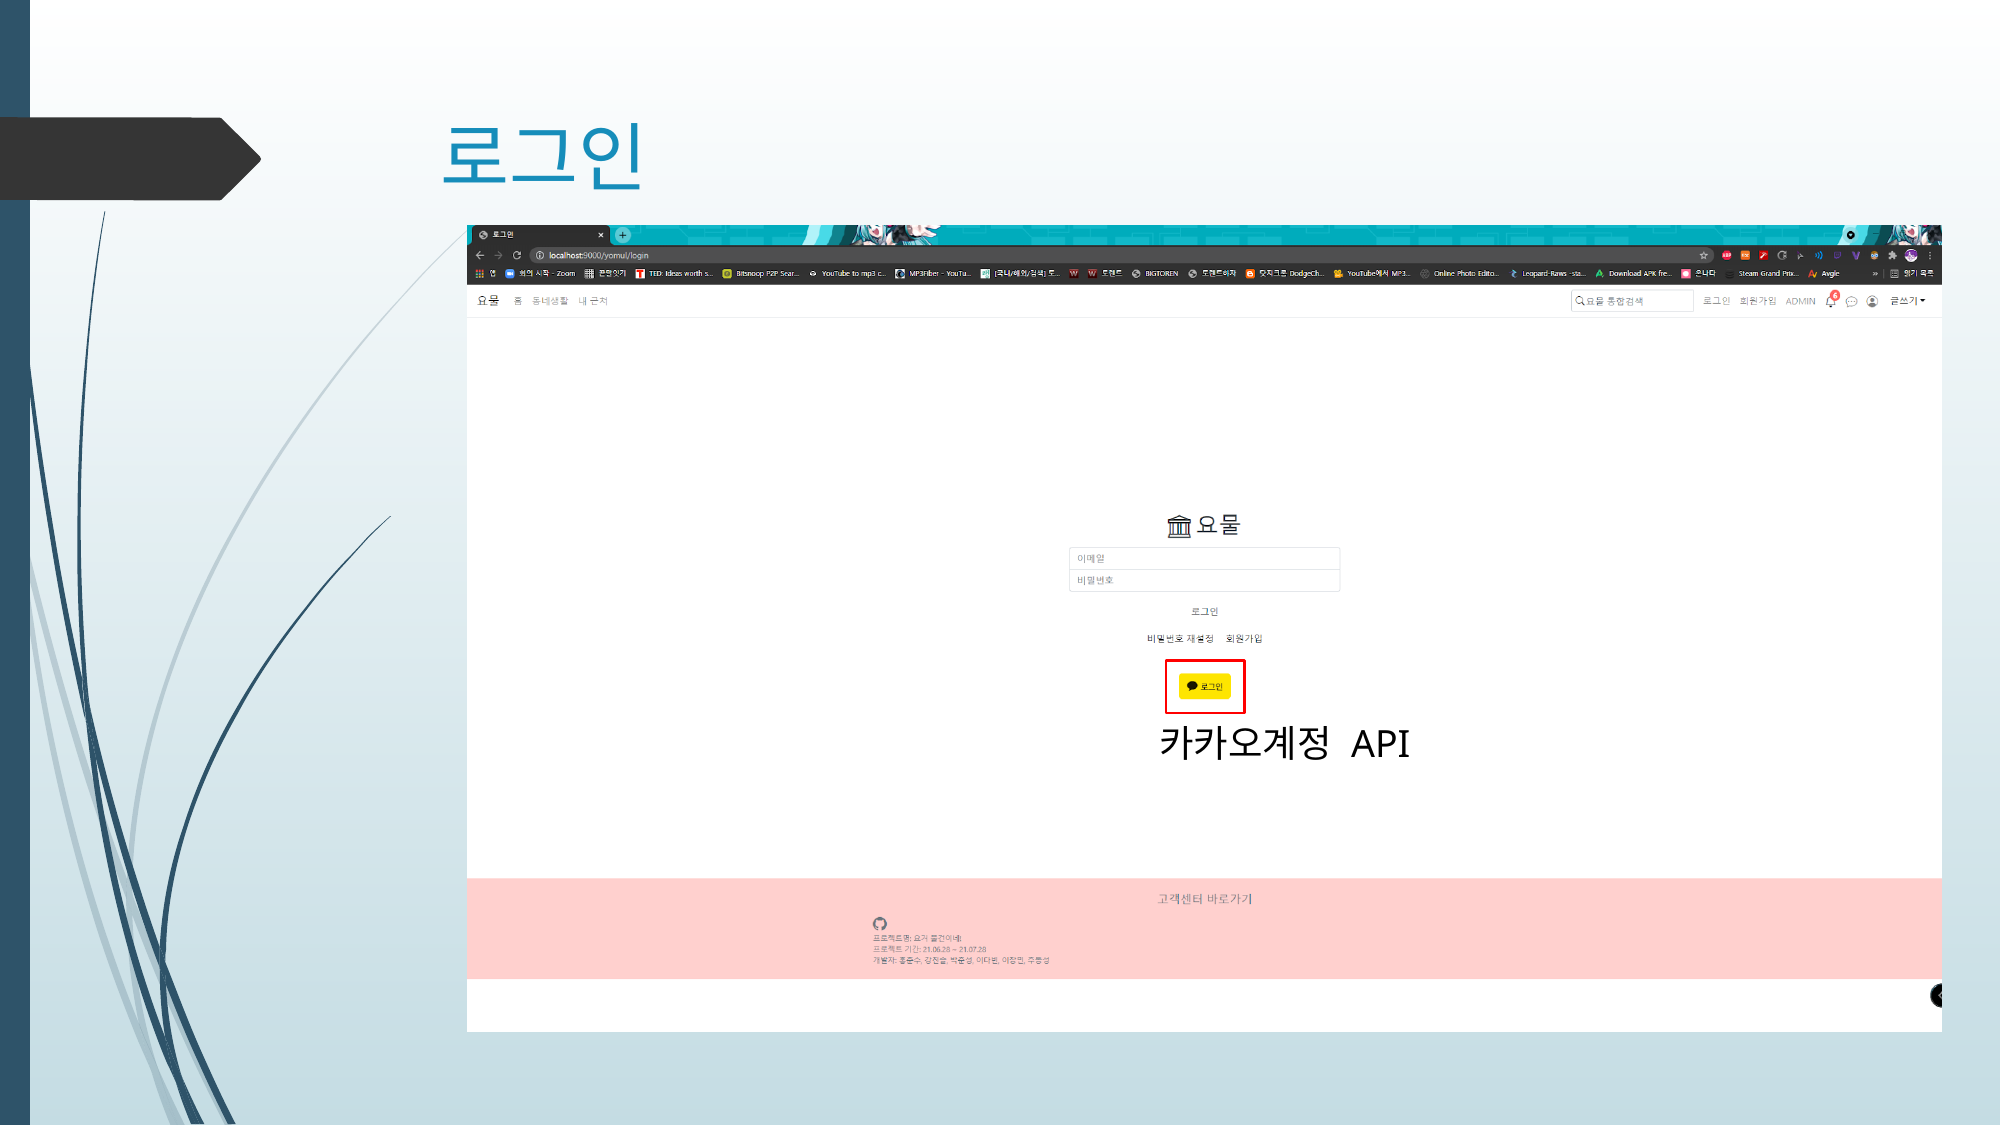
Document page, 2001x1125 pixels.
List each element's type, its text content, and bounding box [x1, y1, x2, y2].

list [467, 225, 1943, 1032]
title 로그인 [425, 102, 1888, 313]
